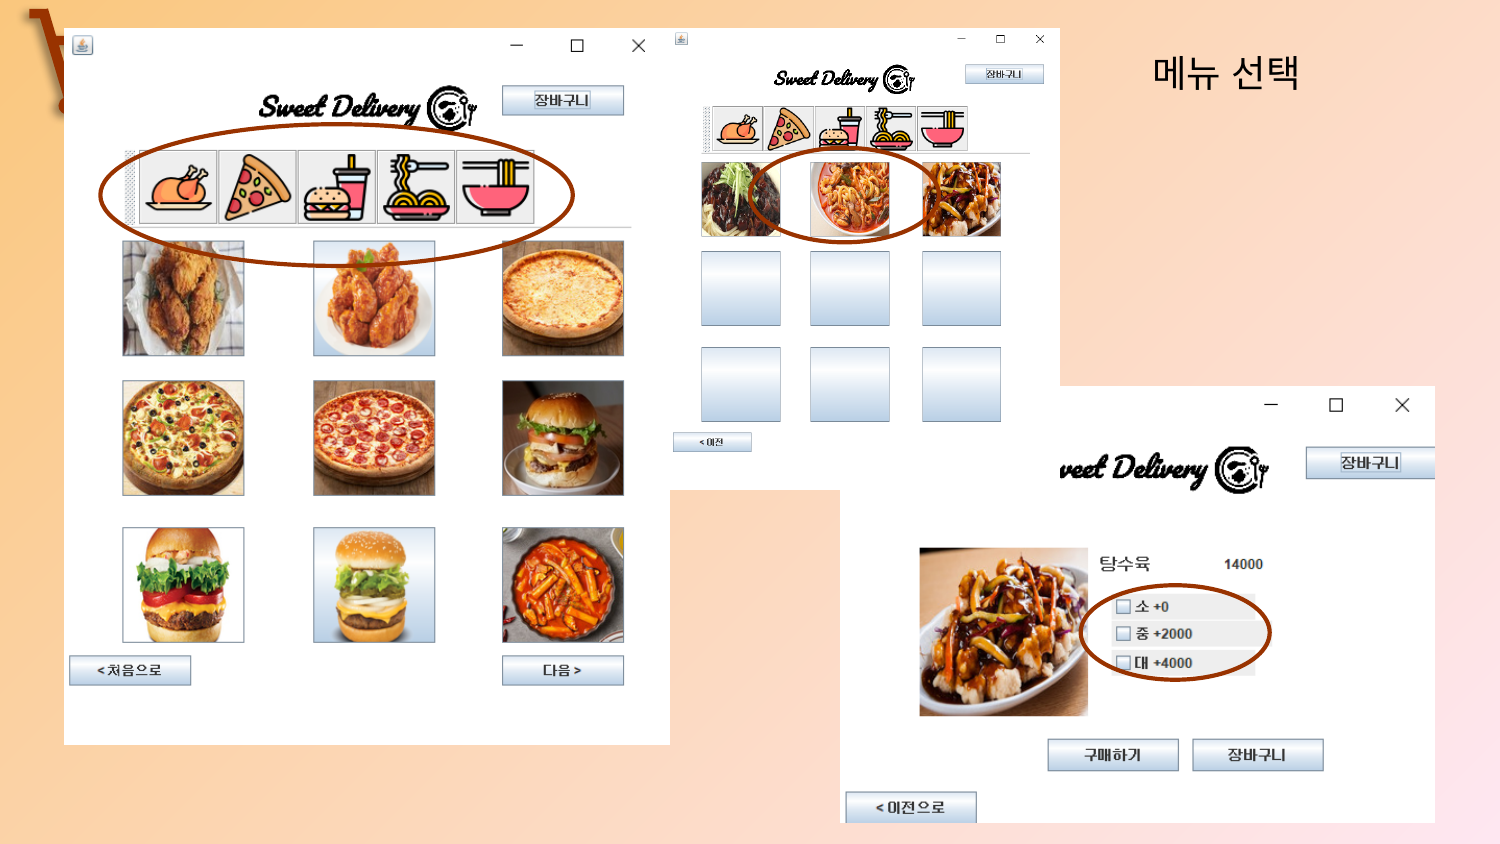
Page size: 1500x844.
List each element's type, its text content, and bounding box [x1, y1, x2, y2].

text_box [27, 6, 59, 90]
text_box 메뉴 선택 [1137, 42, 1366, 103]
picture [64, 27, 1436, 824]
